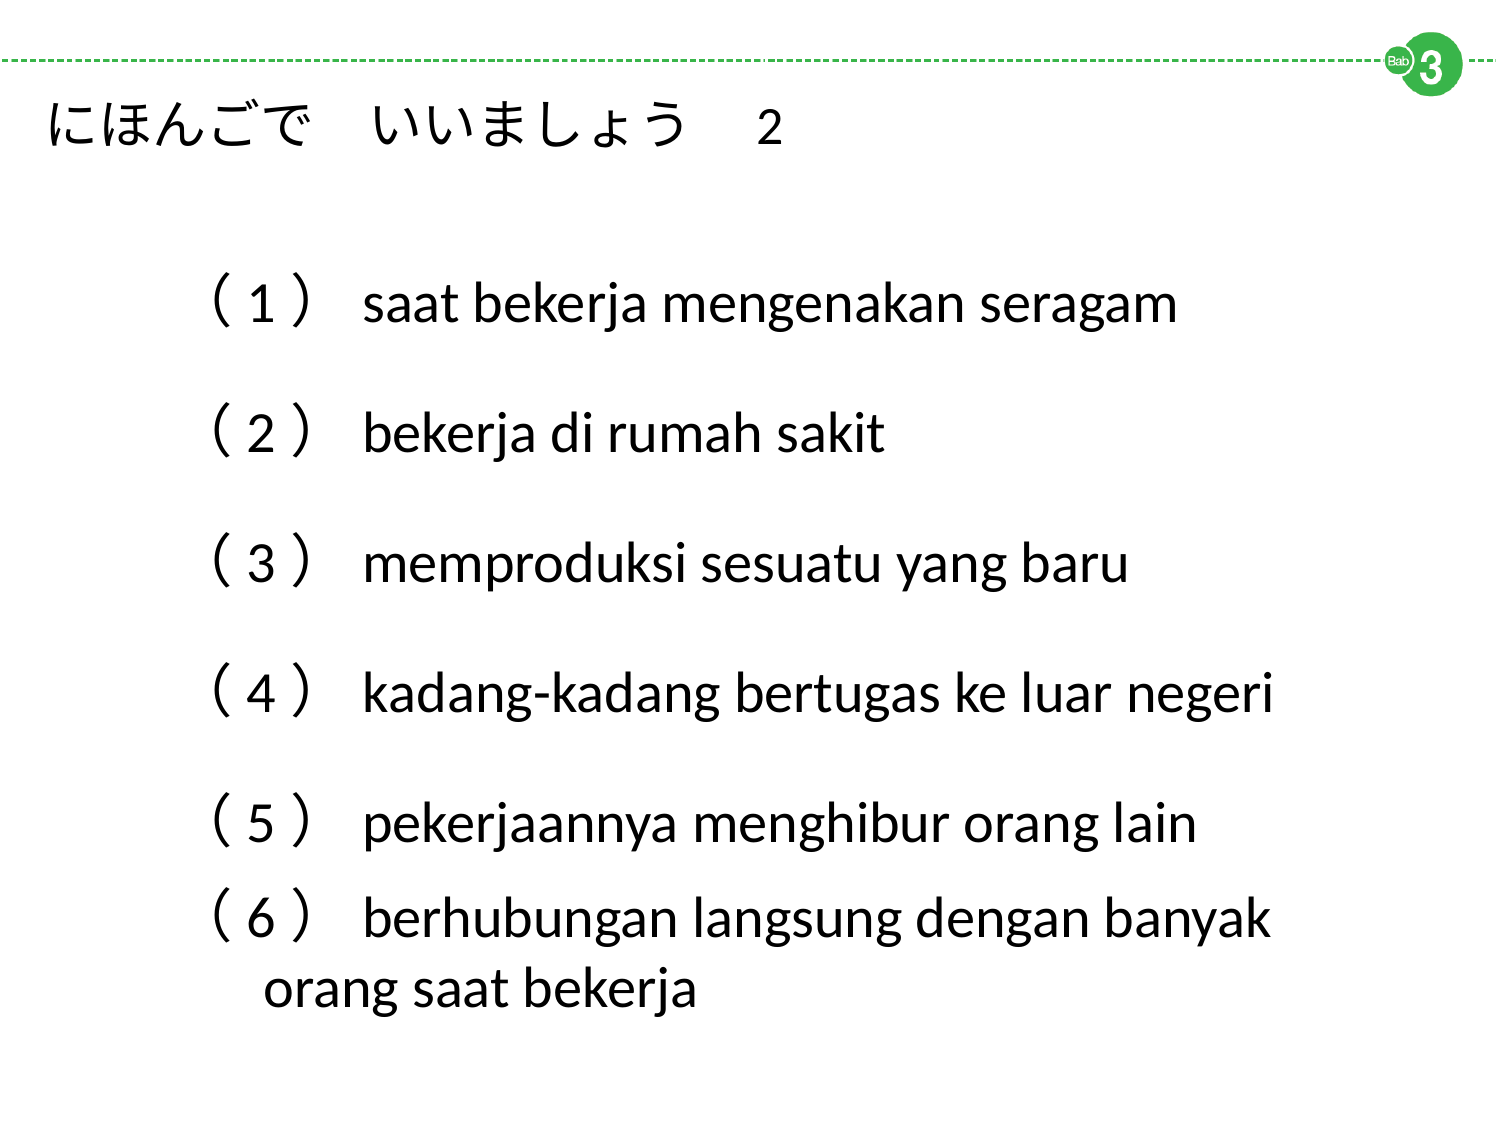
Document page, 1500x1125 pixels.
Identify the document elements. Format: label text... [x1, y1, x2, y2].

title にほんごで いいましょう 2 [29, 107, 939, 179]
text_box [0, 26, 1497, 99]
list （1）saat bekerja mengenakan seragam （2）bekerja di rumah sakit （3）memproduksi sesuatu yang baru （4）kadang-kadang bertugas ke luar negeri （5）pekerjaannya menghibur orang lain （6）berhubungan langsung dengan banyak orang saat bekerja [159, 221, 1341, 1083]
